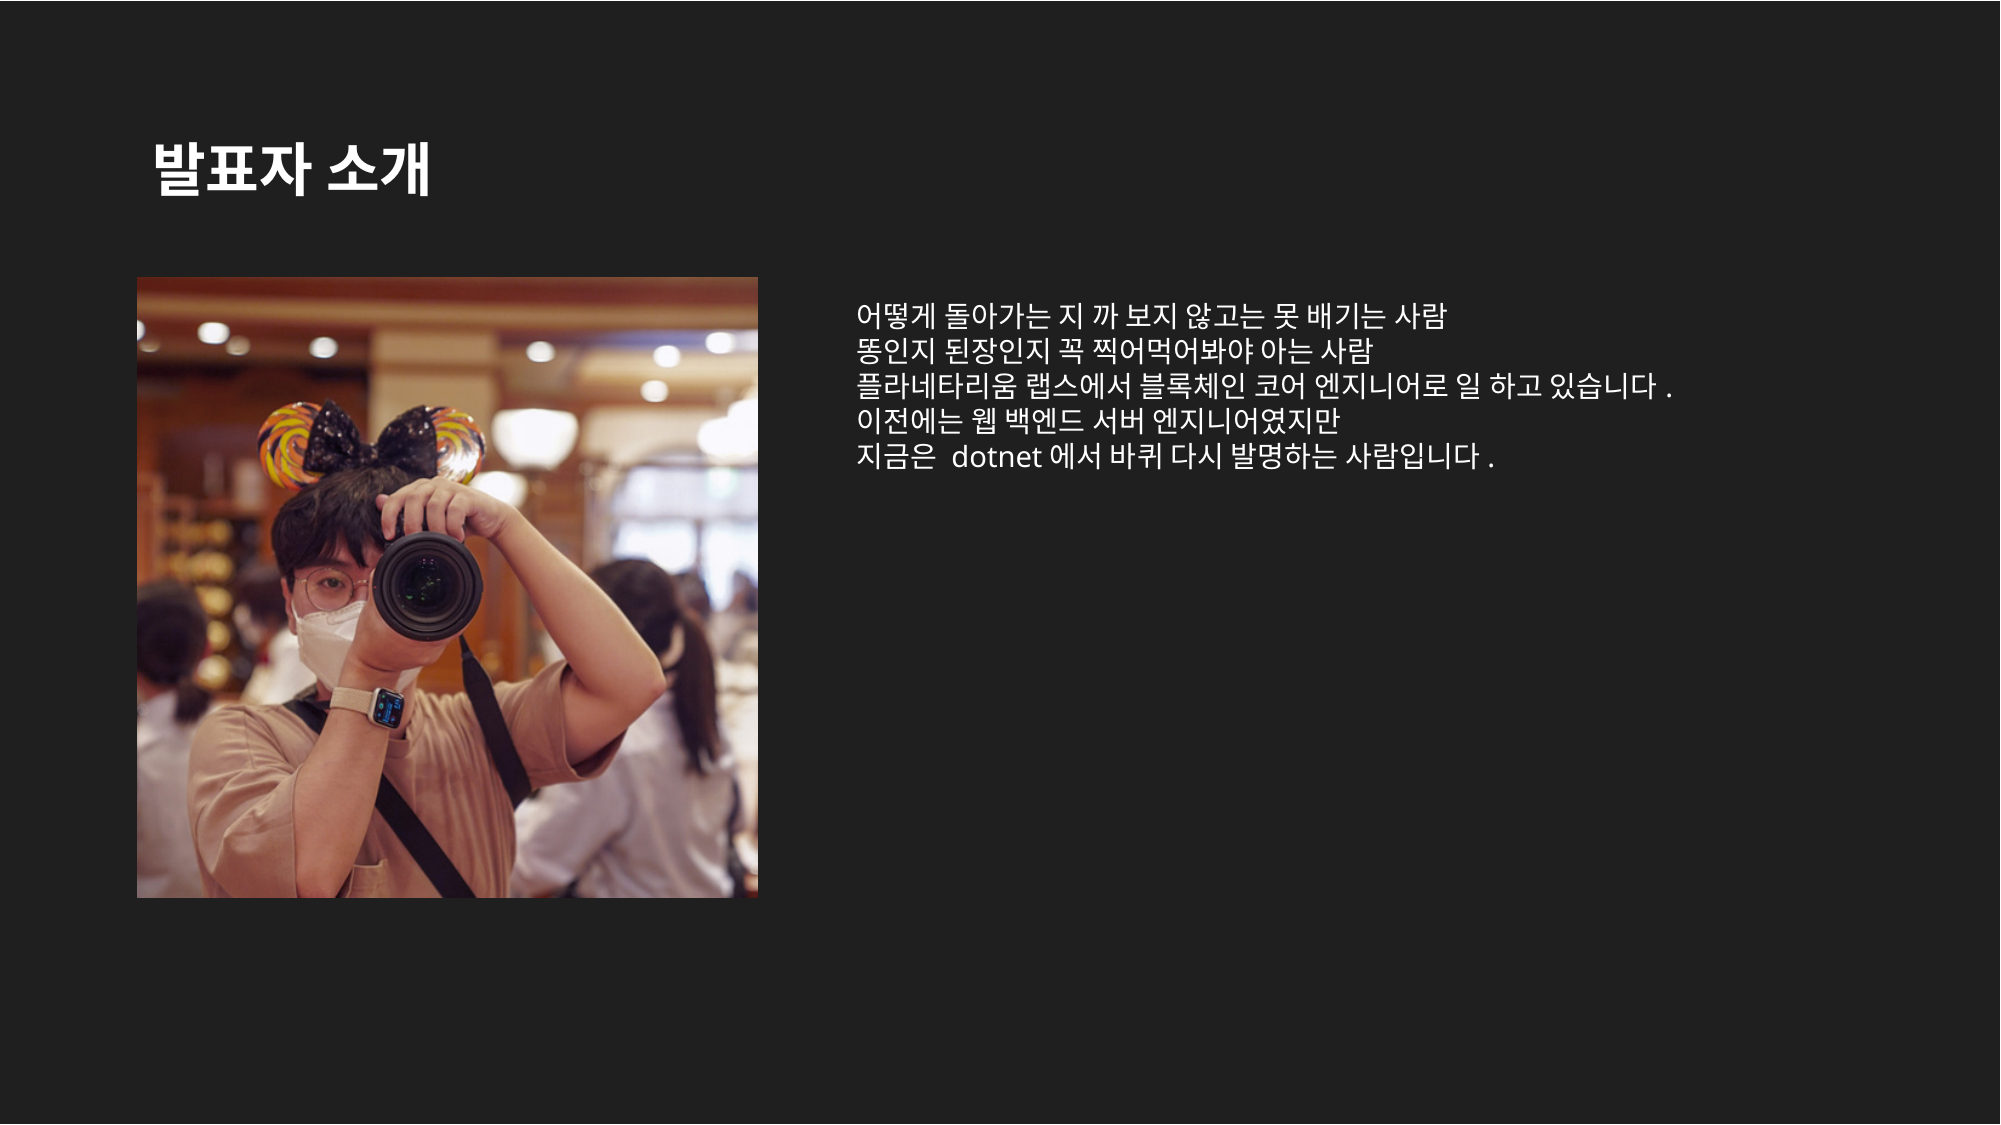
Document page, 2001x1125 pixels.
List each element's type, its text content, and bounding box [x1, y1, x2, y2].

text_box 어떻게 돌아가는 지 까 보지 않고는 못 배기는 사람 똥인지 된장인지 꼭 찍어먹어봐야 아는 사람 플라네타리움 랩스에서 블록체인 코어 엔지니어로 일 하고 있습니다. 이전에는 웹 백엔드 서버 엔지니어였지만 지금은 dotnet에서 바퀴 다시 발명하는 사람입니다. [841, 283, 1863, 489]
title 발표자 소개 [137, 59, 1863, 278]
picture [0, 1, 2000, 1124]
